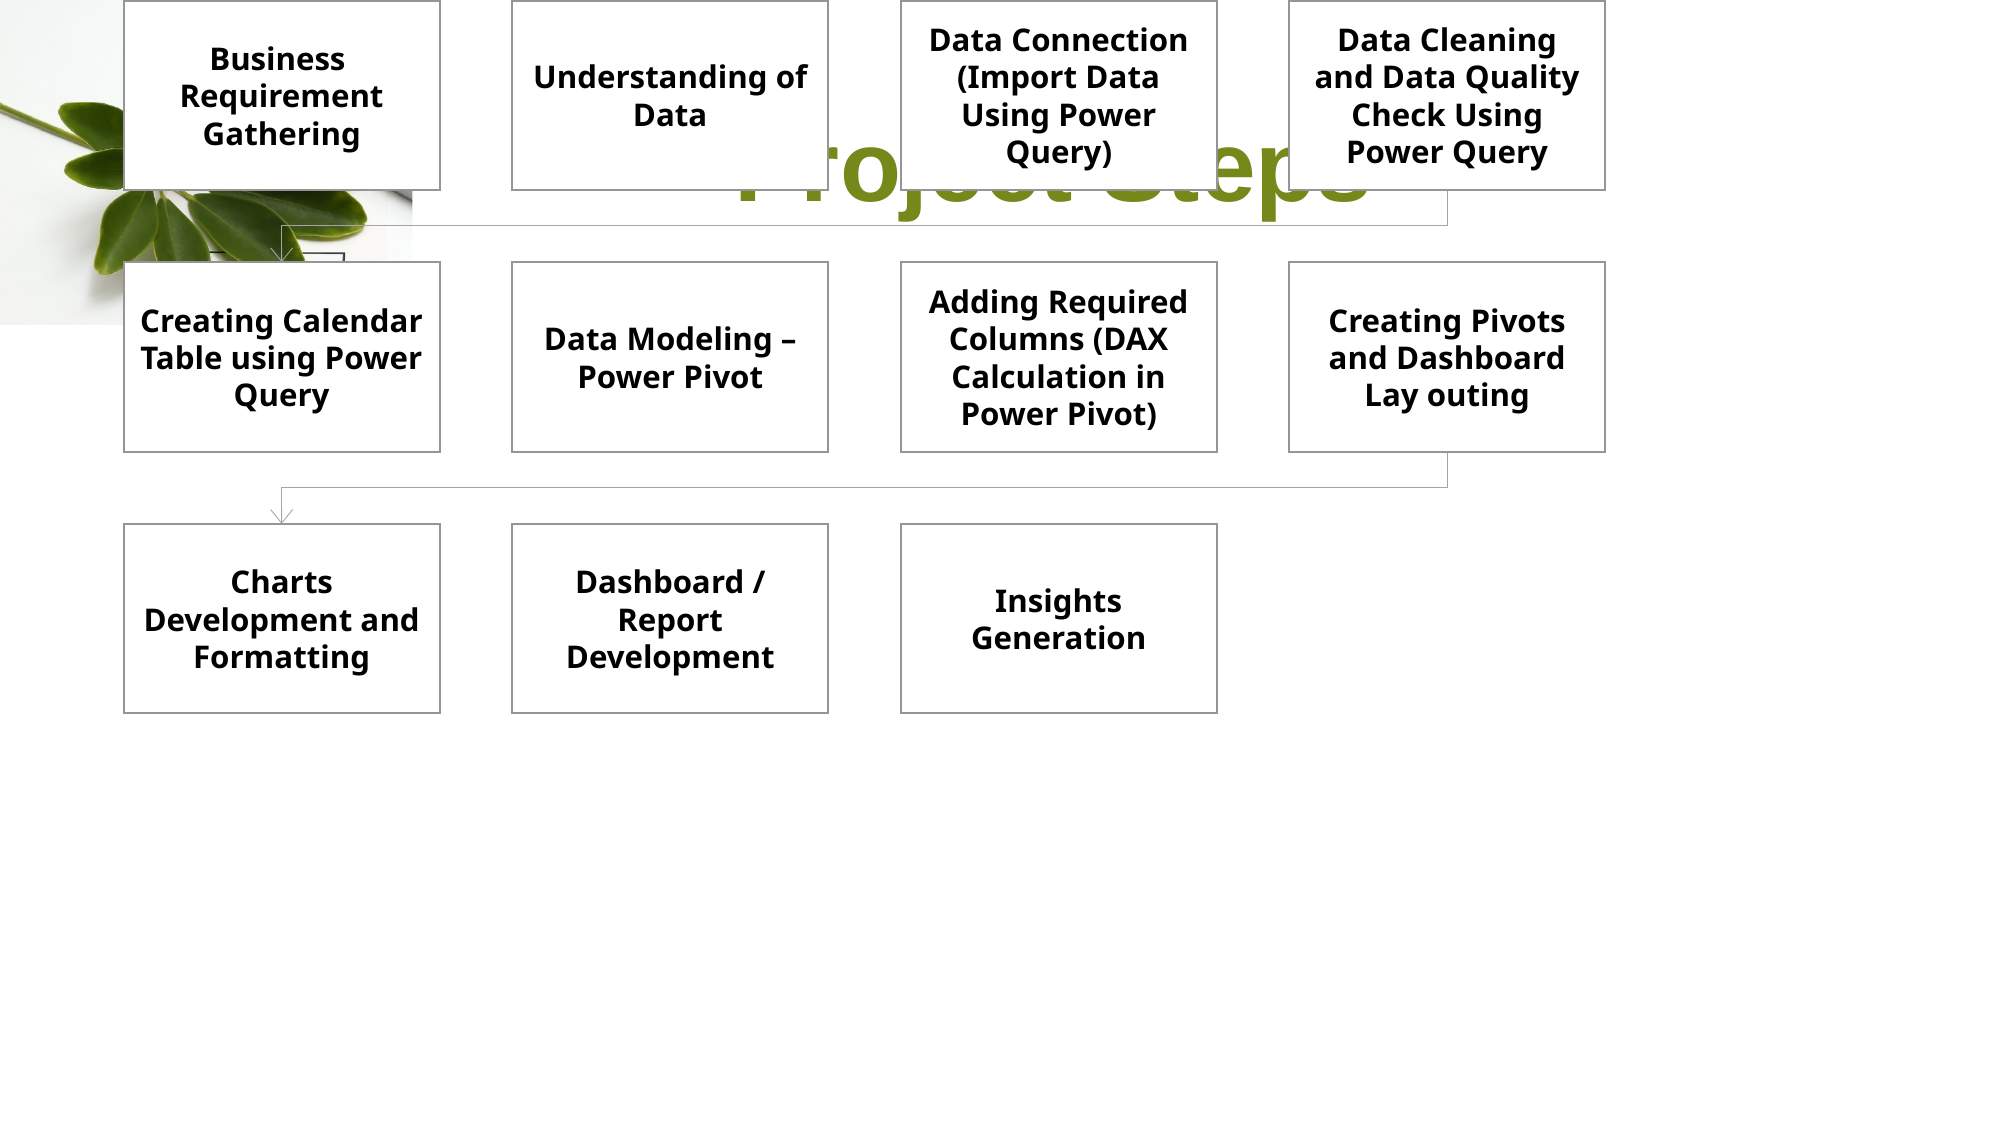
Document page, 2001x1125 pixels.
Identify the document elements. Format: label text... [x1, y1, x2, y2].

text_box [147, 299, 1873, 1014]
picture [0, 0, 413, 325]
text_box Project Steps [719, 93, 1388, 225]
